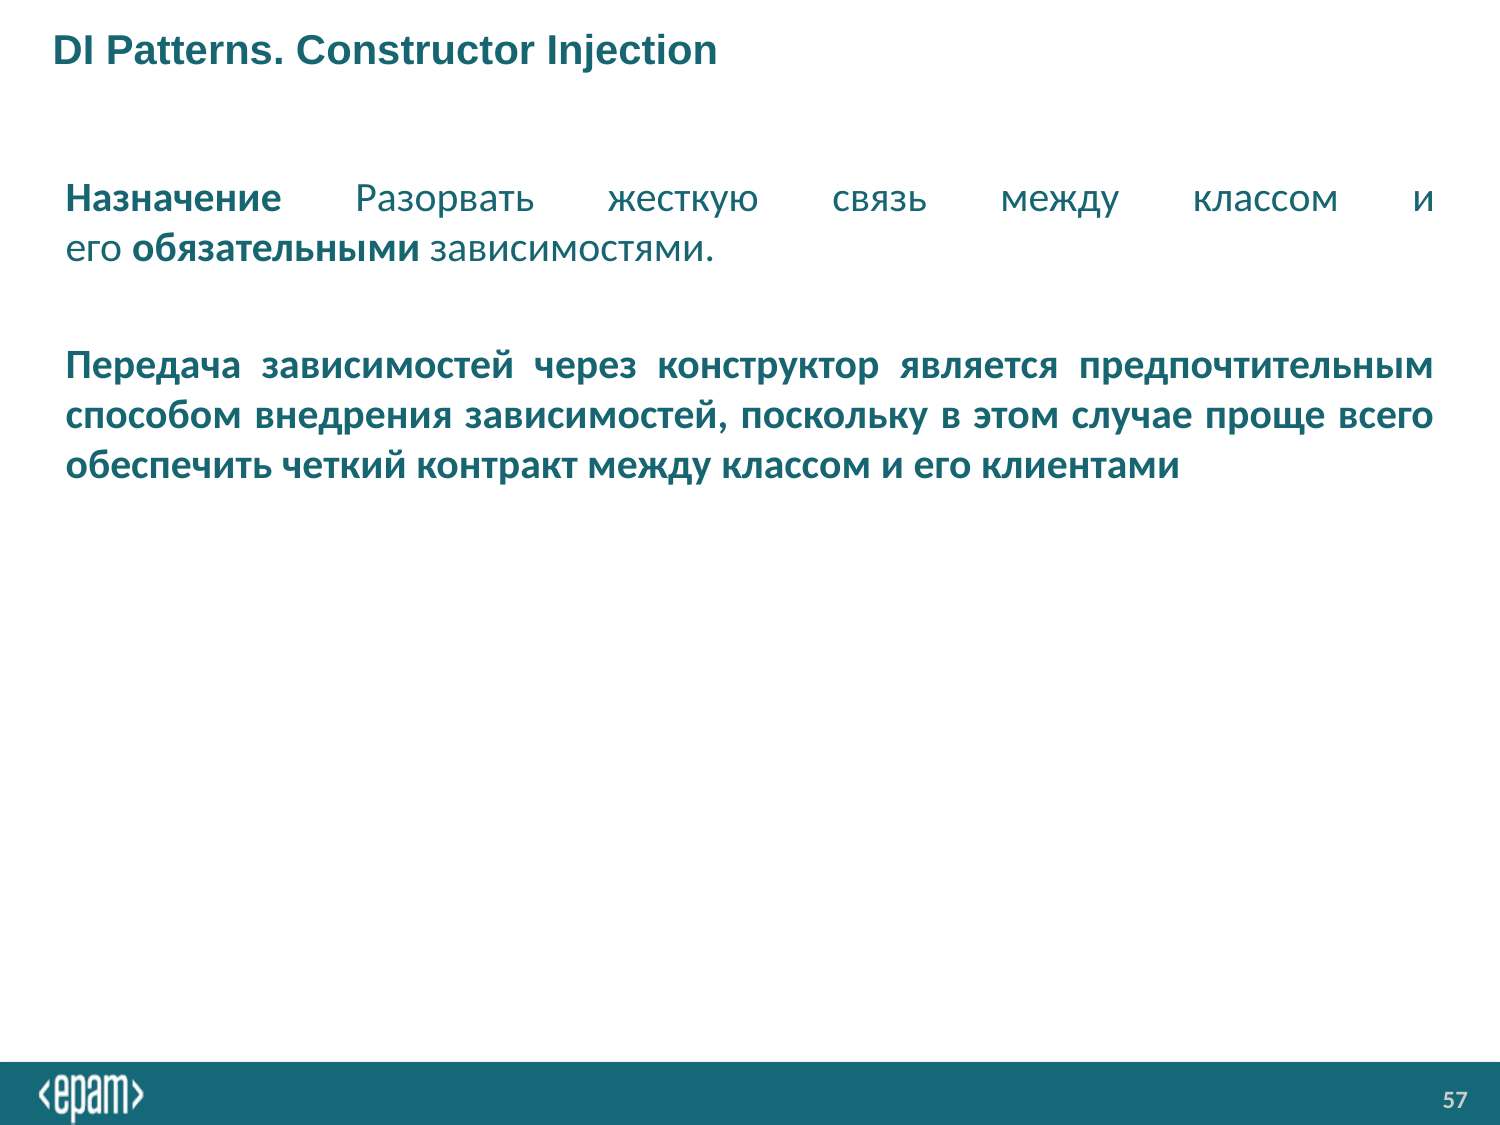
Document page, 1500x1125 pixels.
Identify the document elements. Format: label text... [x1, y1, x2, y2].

title DI Patterns. Constructor Injection [0, 0, 1500, 95]
picture [38, 1074, 144, 1125]
text_box Назначение Разорвать жесткую связь между классом и его обязательными зависимостями. Передача зависимостей через конструктор является предпочтительным способом внедрения зависимостей, поскольку в этом случае проще всего обеспечить четкий контракт между классом и его клиентами [37, 162, 1450, 877]
